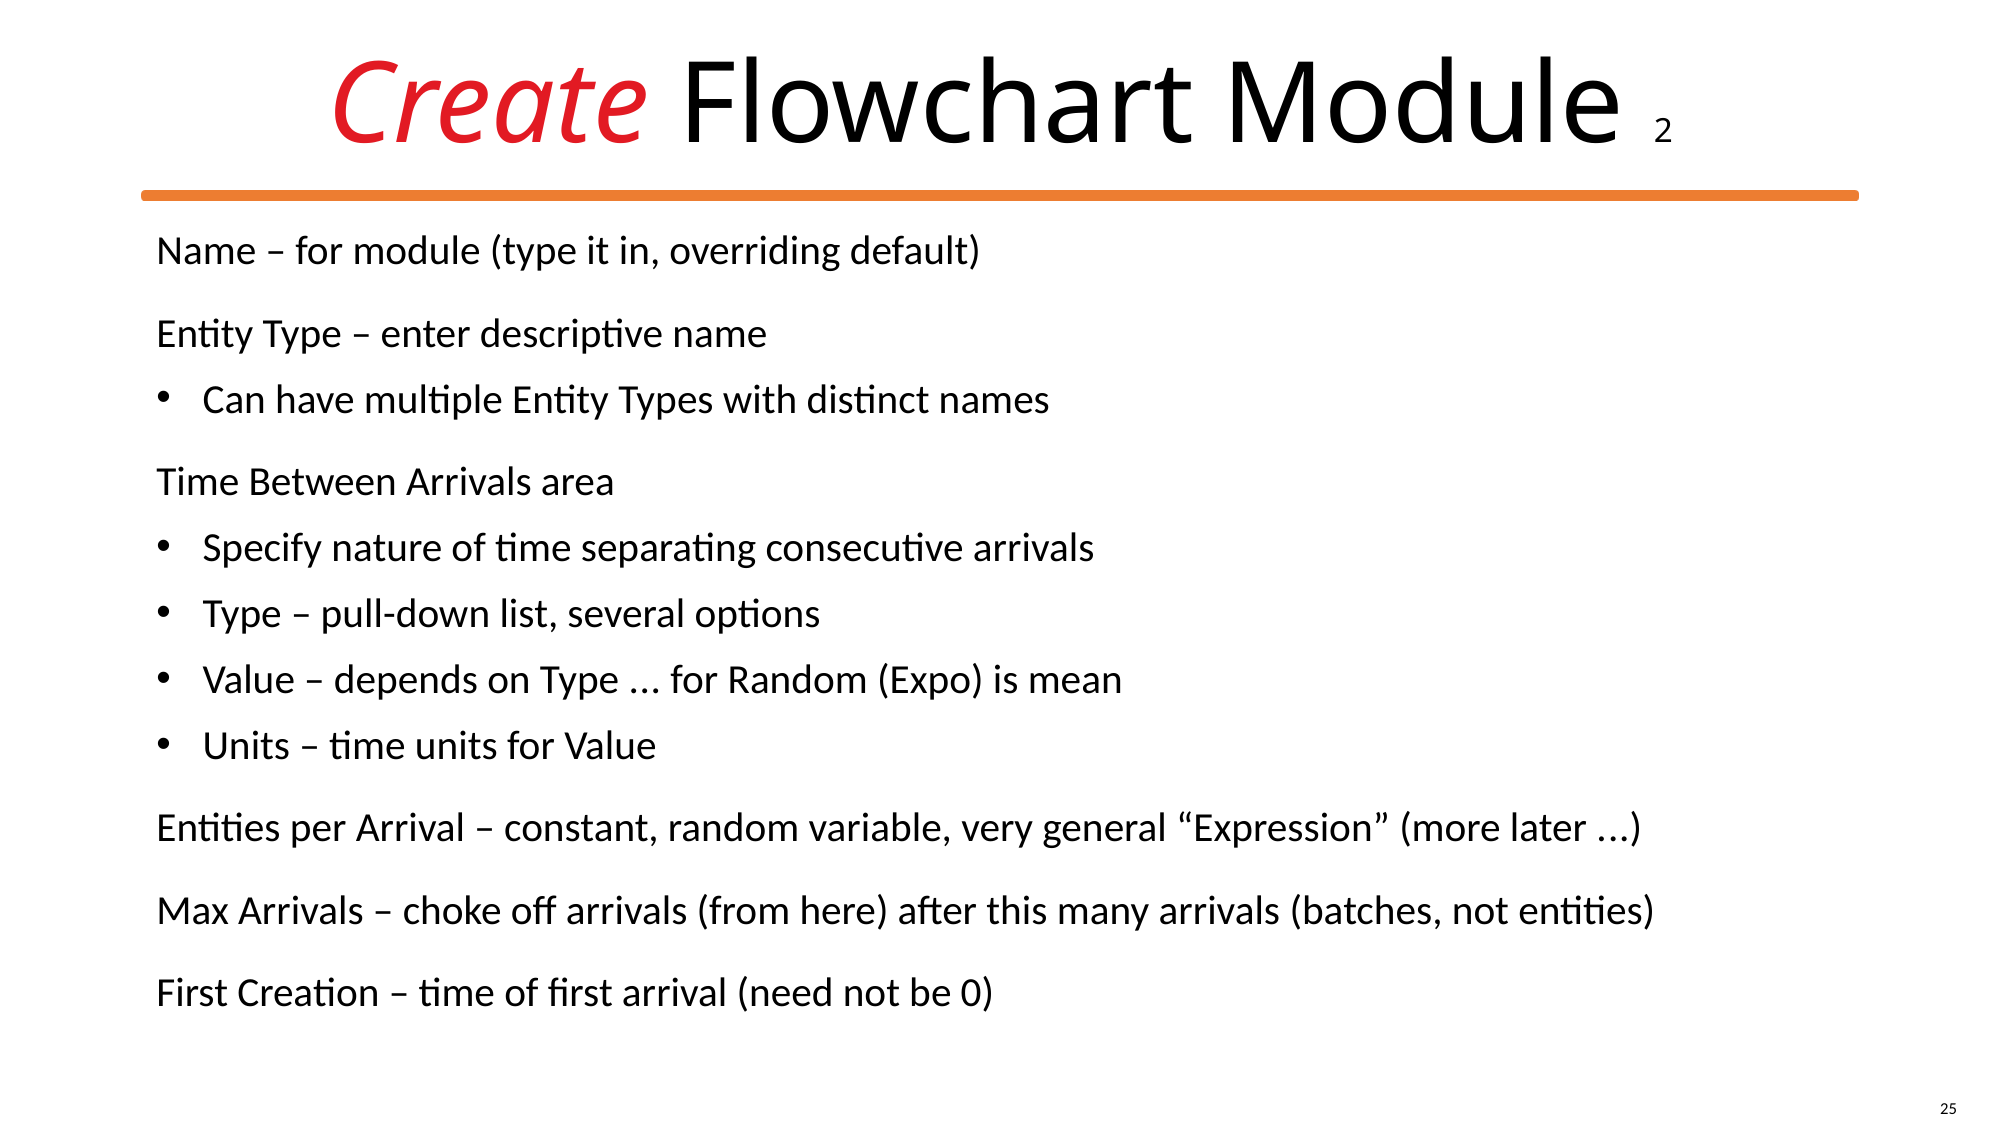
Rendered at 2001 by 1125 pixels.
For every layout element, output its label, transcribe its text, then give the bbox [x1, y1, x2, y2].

slide_number 25 [1886, 1094, 1965, 1122]
list Name – for module (type it in, overriding default) Entity Type – enter descriptive name Can have multiple Entity Types with distinct names Time Between Arrivals area Specify nature of time separating consecutive arrivals Type – pull-down list, several options Value – depends on Type . . . for Random (Expo) is mean Units – time units for Value Entities per Arrival – constant, random variable, very general “Expression” (more later . . .) Max Arrivals – choke off arrivals (from here) after this many arrivals (batches, not entities) First Creation – time of first arrival (need not be 0) [141, 216, 1925, 1032]
picture [141, 190, 1859, 201]
title Create Flowchart Module 2 [75, 50, 1925, 162]
